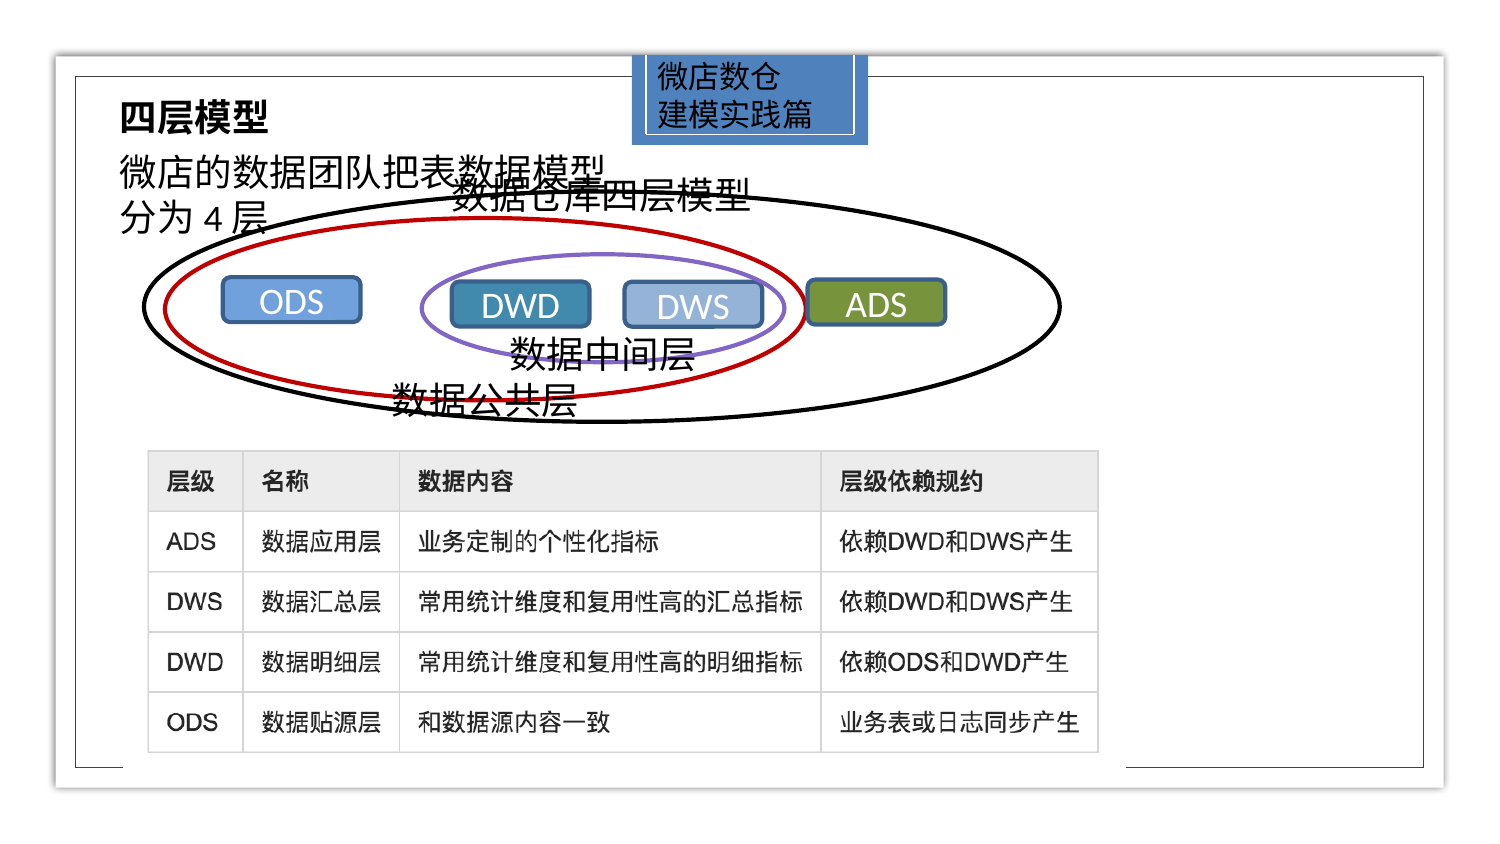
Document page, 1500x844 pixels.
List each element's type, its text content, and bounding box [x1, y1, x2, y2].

text_box 数据公共层 [162, 227, 806, 403]
text_box ODS [220, 275, 363, 325]
text_box 微店的数据团队把表数据模型分为4层 [108, 143, 642, 245]
text_box 数据仓库四层模型 [141, 189, 1062, 424]
text_box 四层模型 [108, 87, 388, 143]
picture [123, 435, 1126, 770]
text_box [554, 386, 946, 434]
text_box ADS [805, 277, 948, 327]
text_box [630, 53, 870, 147]
text_box [75, 76, 630, 768]
text_box 数据中间层 [419, 252, 787, 365]
text_box [55, 56, 1444, 788]
text_box 微店数仓 建模实践篇 [645, 52, 868, 139]
text_box [642, 76, 1424, 768]
